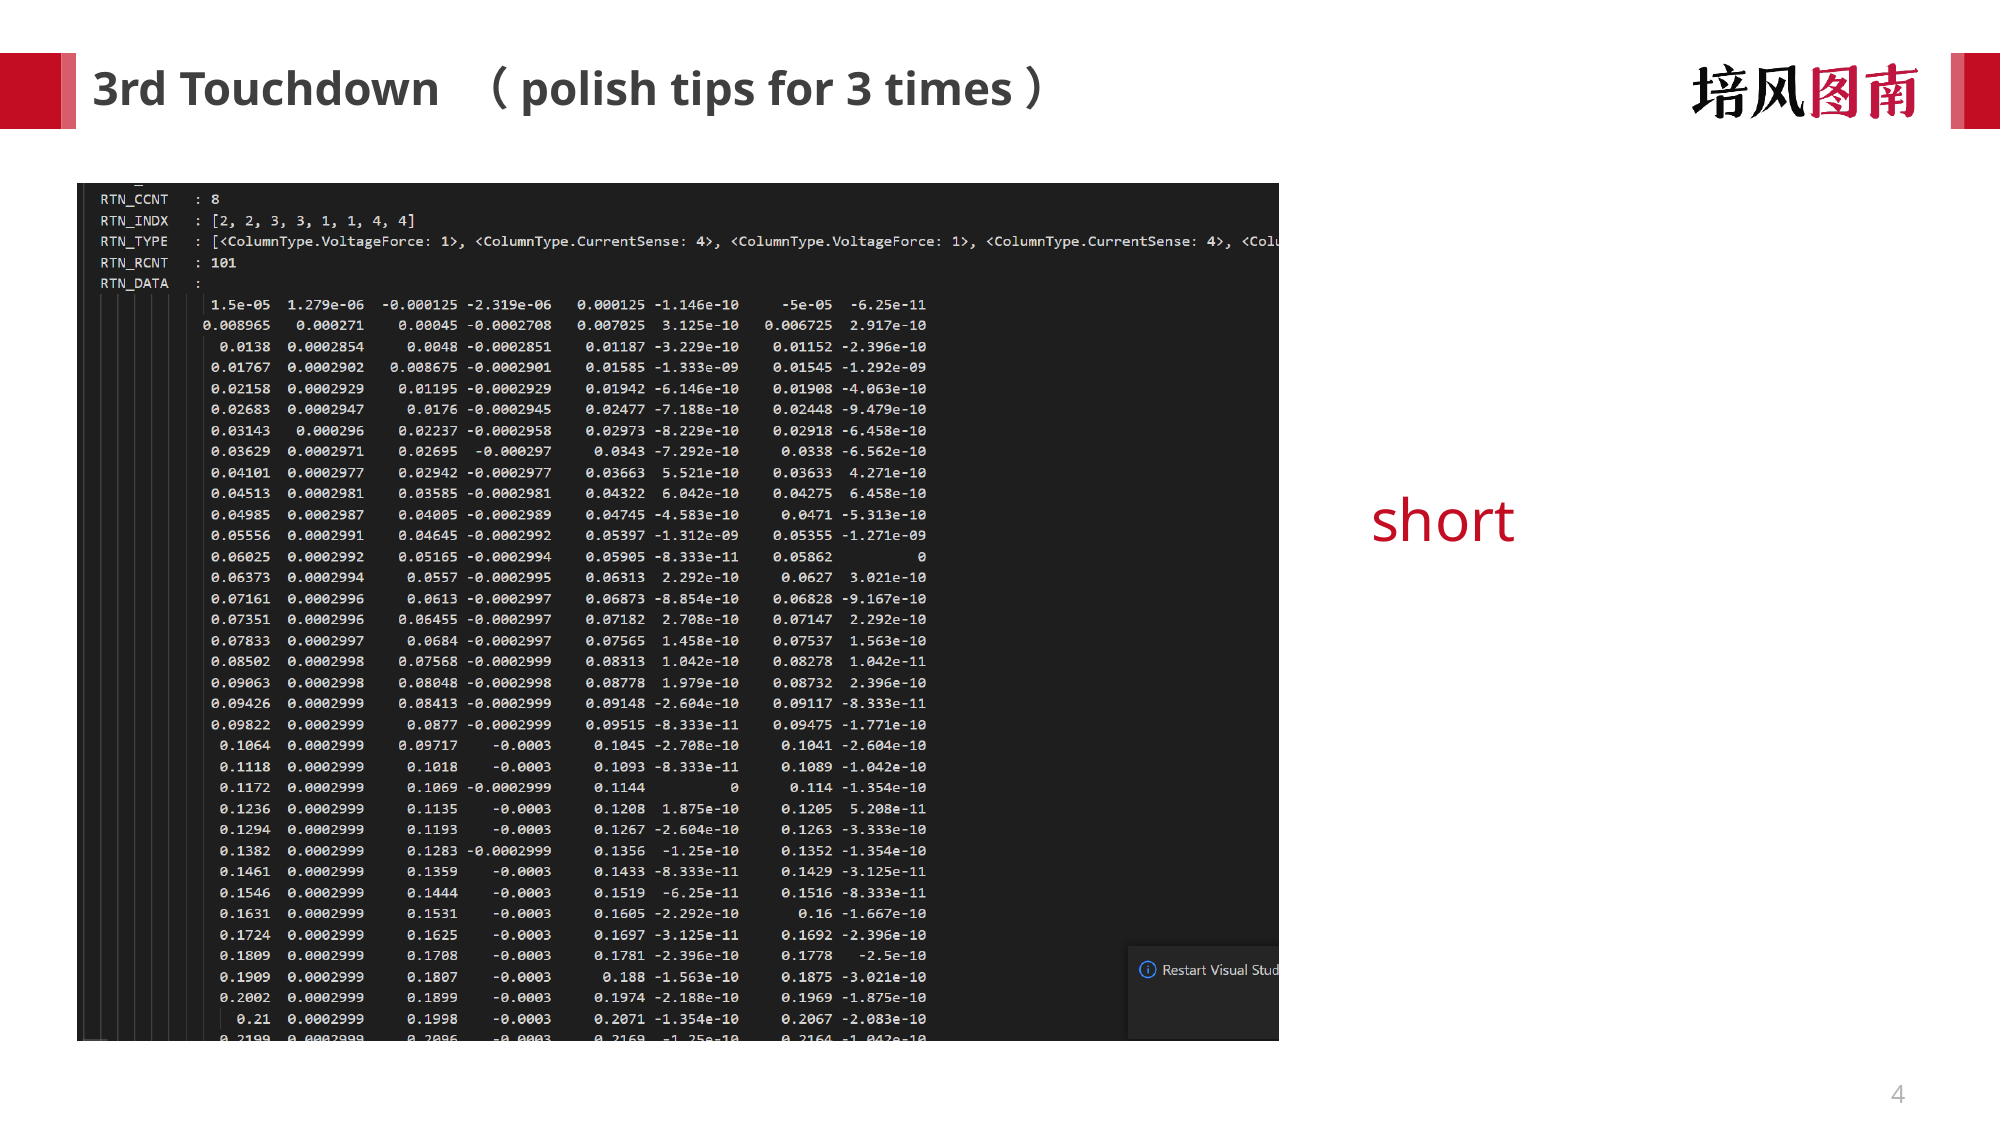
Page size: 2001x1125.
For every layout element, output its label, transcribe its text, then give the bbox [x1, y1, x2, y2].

title 3rd Touchdown （polish tips for 3 times） [77, 58, 1586, 122]
picture [1688, 61, 1921, 123]
slide_number 4 [1838, 1064, 1921, 1125]
text_box short [1352, 461, 1887, 722]
picture [77, 183, 1279, 1041]
